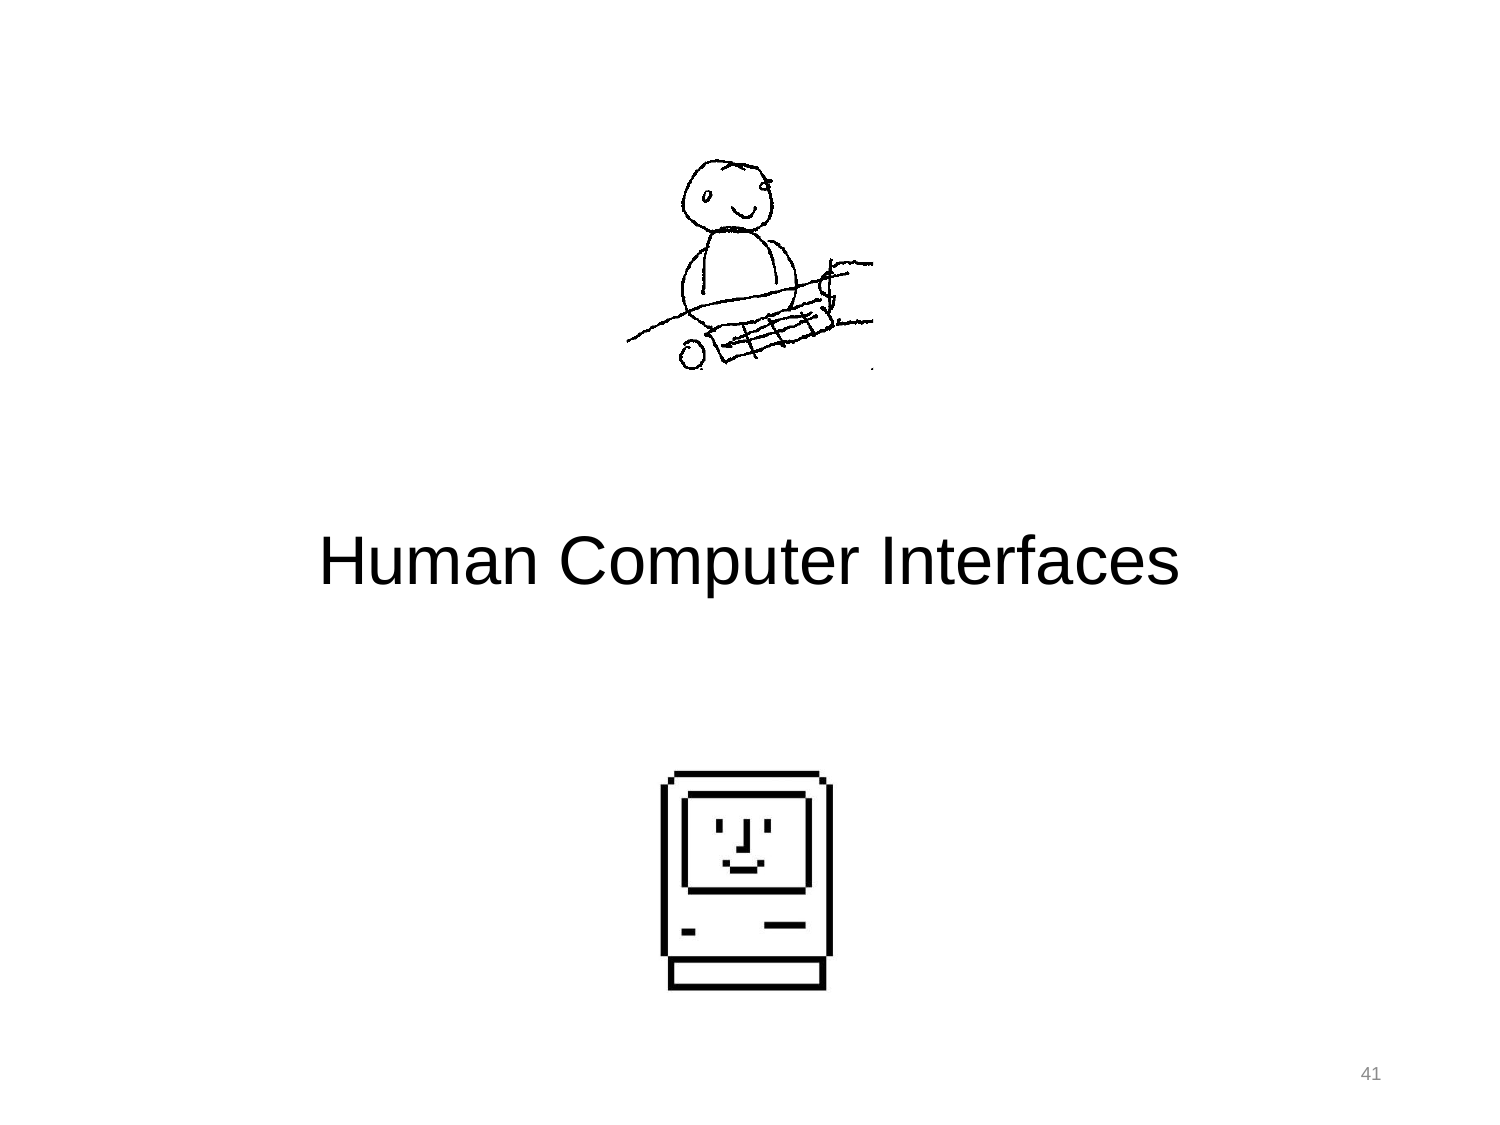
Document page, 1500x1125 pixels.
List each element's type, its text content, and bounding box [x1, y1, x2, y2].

picture [626, 128, 874, 370]
slide_number 41 [1059, 1042, 1397, 1103]
title Human Computer Interfaces [75, 468, 1425, 657]
picture [626, 762, 874, 993]
